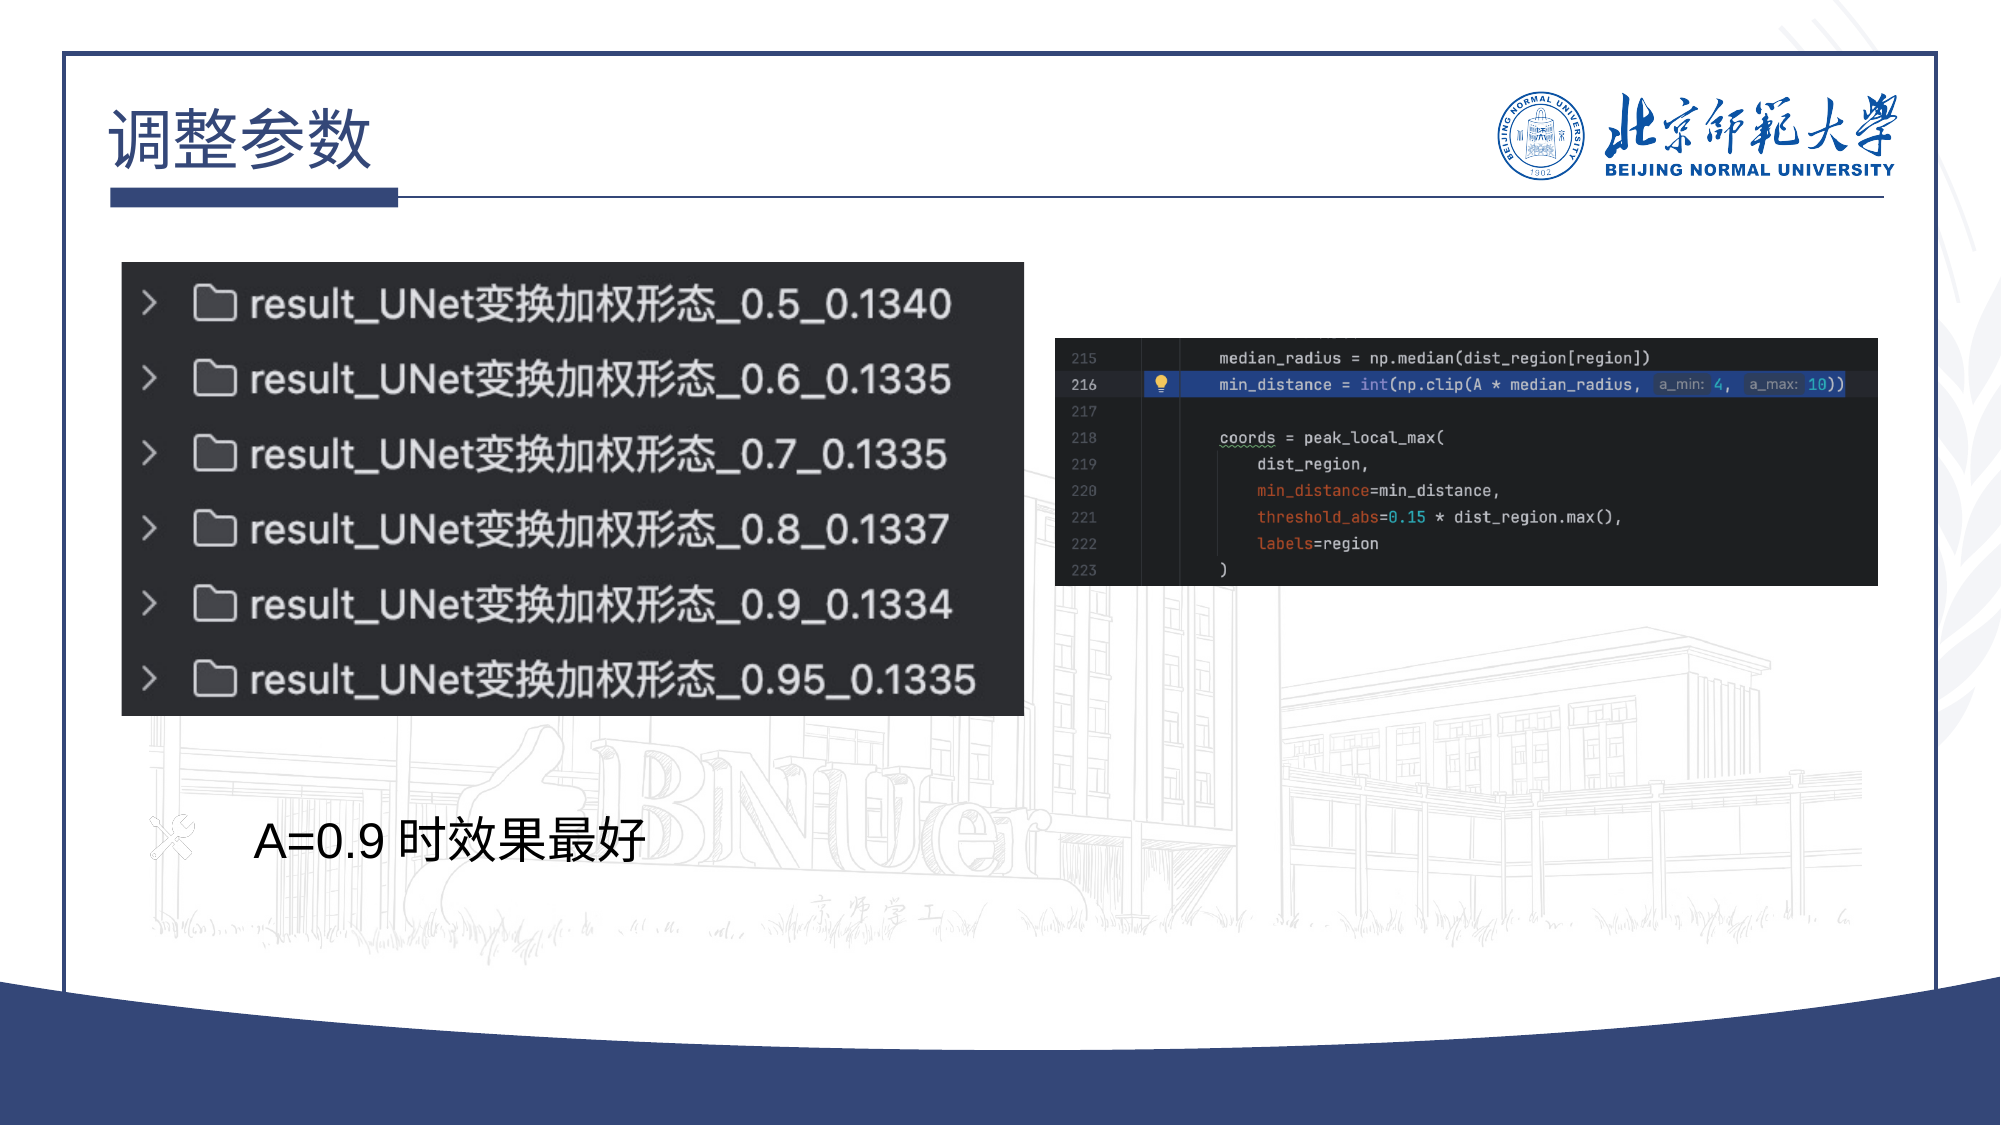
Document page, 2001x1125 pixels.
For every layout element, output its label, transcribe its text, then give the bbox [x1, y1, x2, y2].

text_box [109, 187, 399, 208]
picture [121, 261, 1025, 716]
picture [148, 813, 196, 861]
text_box 调整参数 [91, 90, 847, 186]
picture [1496, 90, 1898, 182]
picture [1055, 337, 1878, 586]
text_box A=0.9时效果最好 [238, 800, 1021, 876]
